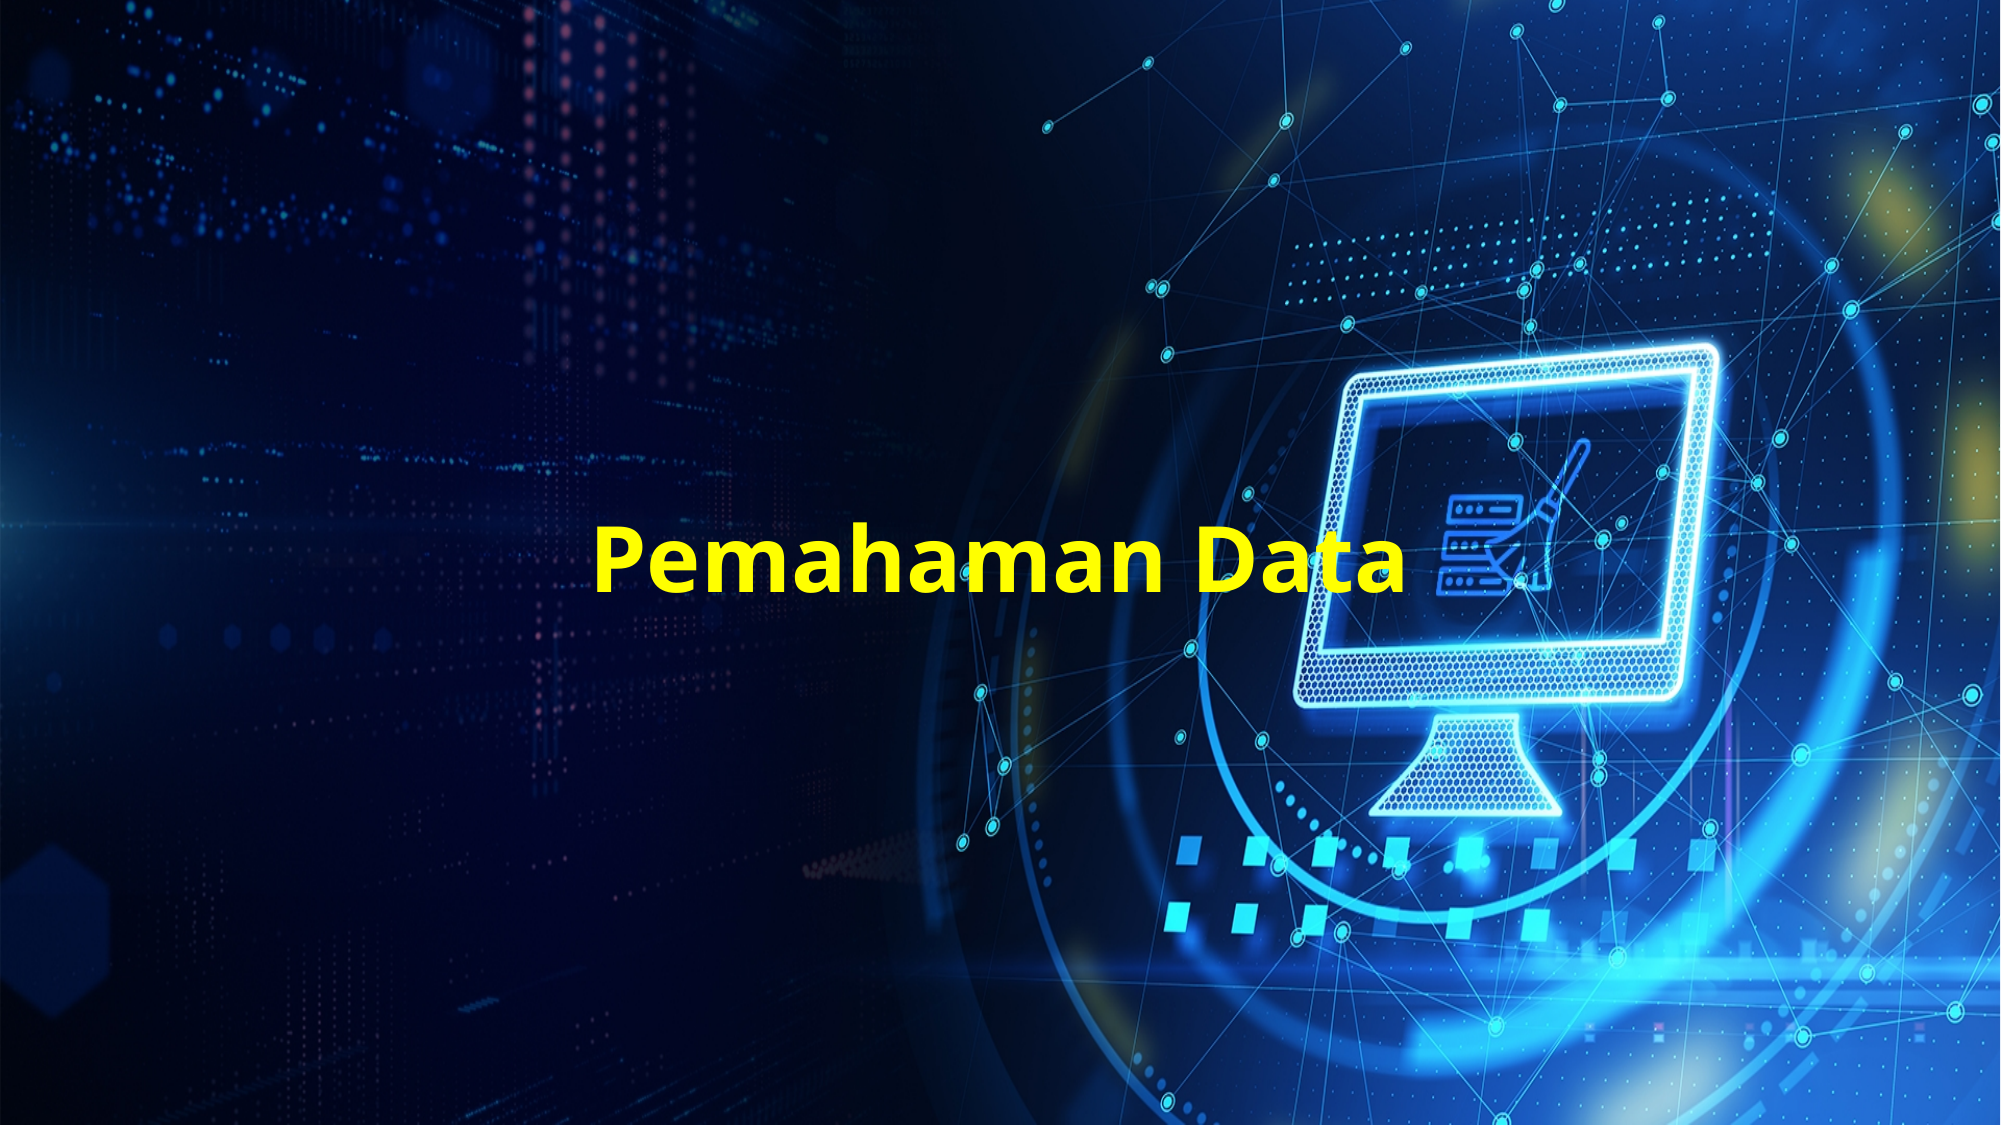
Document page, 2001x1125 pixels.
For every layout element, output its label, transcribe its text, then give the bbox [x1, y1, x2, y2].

title Pemahaman Data [137, 453, 1863, 672]
picture [0, 0, 2001, 1125]
